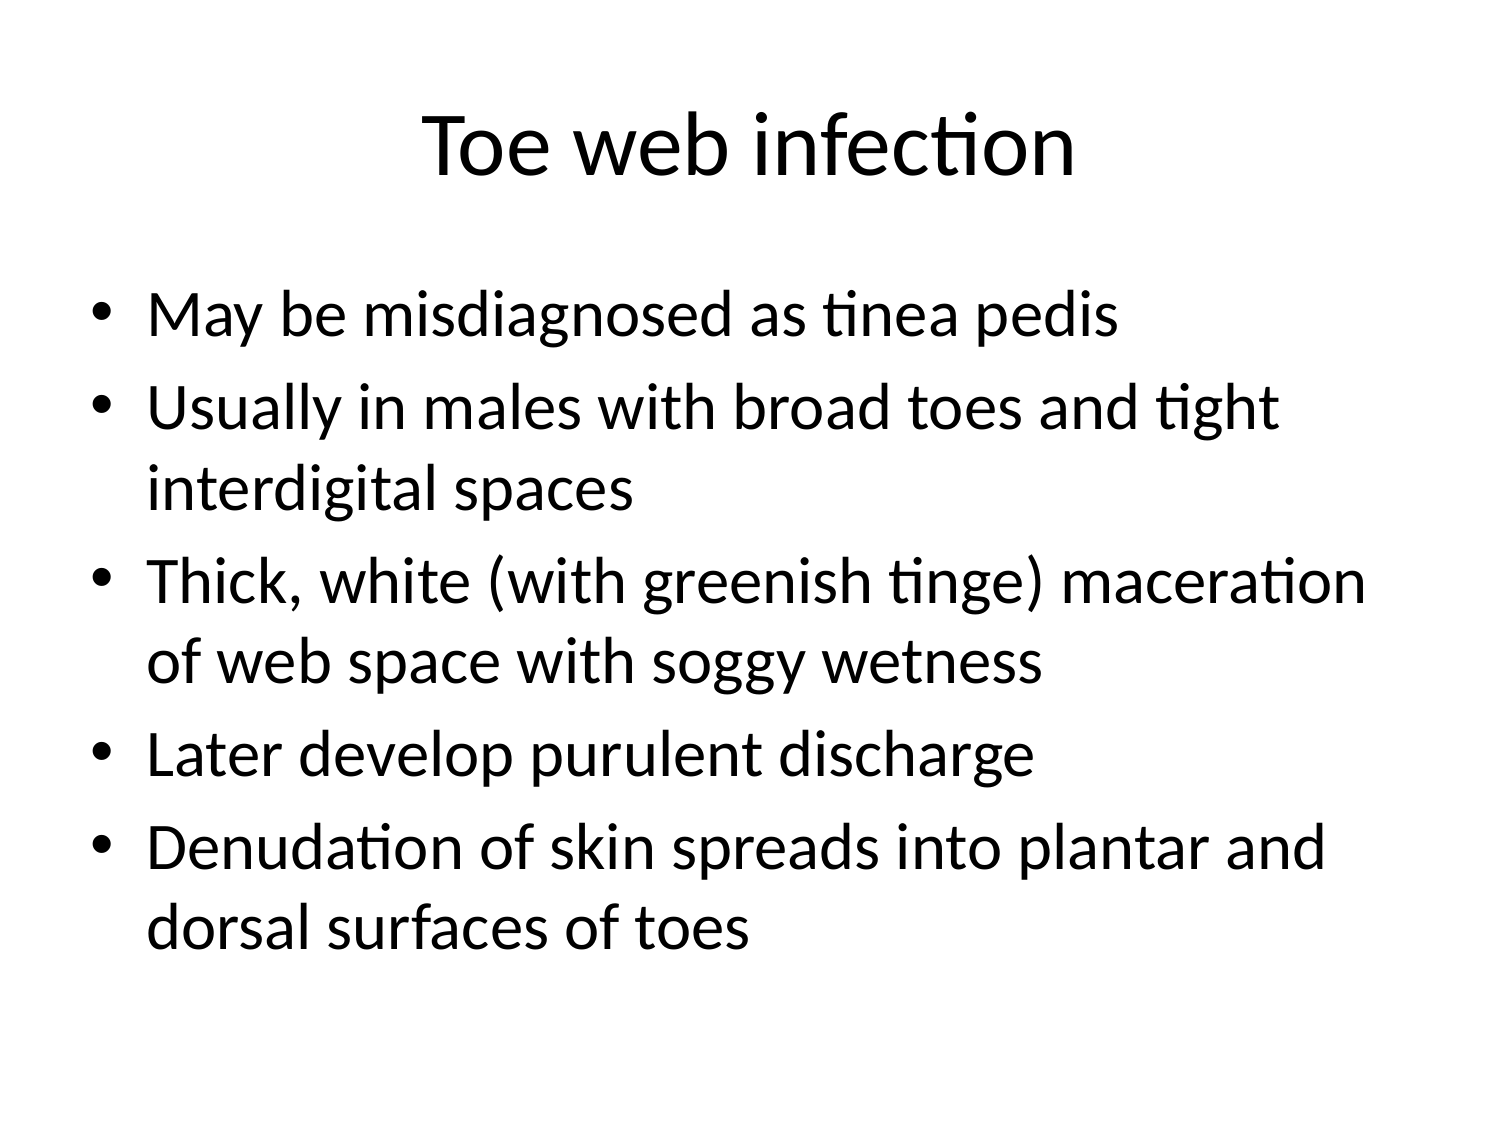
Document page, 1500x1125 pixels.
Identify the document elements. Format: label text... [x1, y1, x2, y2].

list May be misdiagnosed as tinea pedis Usually in males with broad toes and tight interdigital spaces Thick, white (with greenish tinge) maceration of web space with soggy wetness Later develop purulent discharge Denudation of skin spreads into plantar and dorsal surfaces of toes [75, 262, 1425, 1005]
title Toe web infection [75, 45, 1425, 233]
